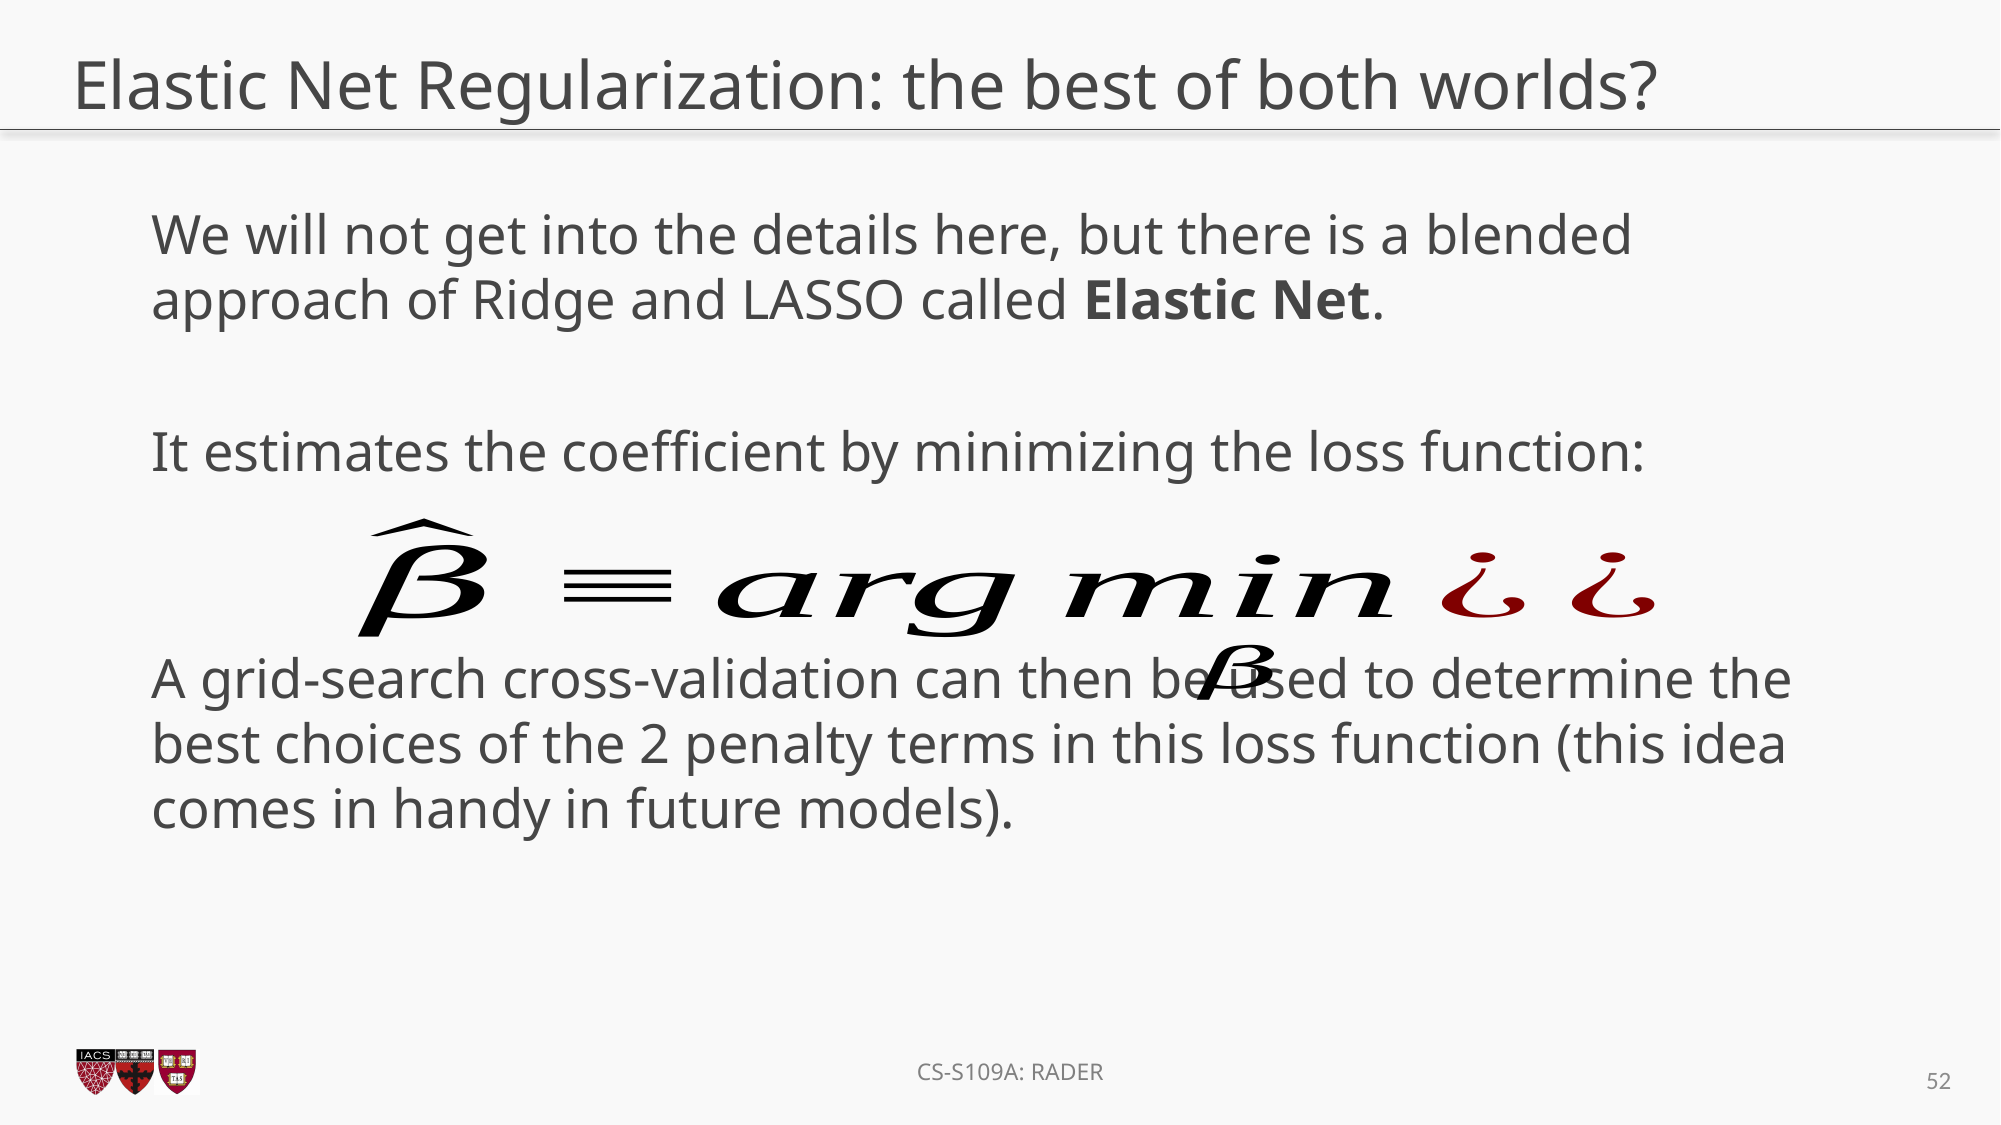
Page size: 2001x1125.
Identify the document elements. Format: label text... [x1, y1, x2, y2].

list We will not get into the details here, but there is a blended approach of Ridge and LASSO called Elastic Net. It estimates the coefficient by minimizing the loss function: A grid-search cross-validation can then be used to determine the best choices of the 2 penalty terms in this loss function (this idea comes in handy in future models). [136, 193, 1889, 943]
picture [75, 1049, 200, 1095]
slide_number 52 [1500, 1050, 1967, 1110]
title Elastic Net Regularization: the best of both worlds? [57, 35, 1943, 162]
